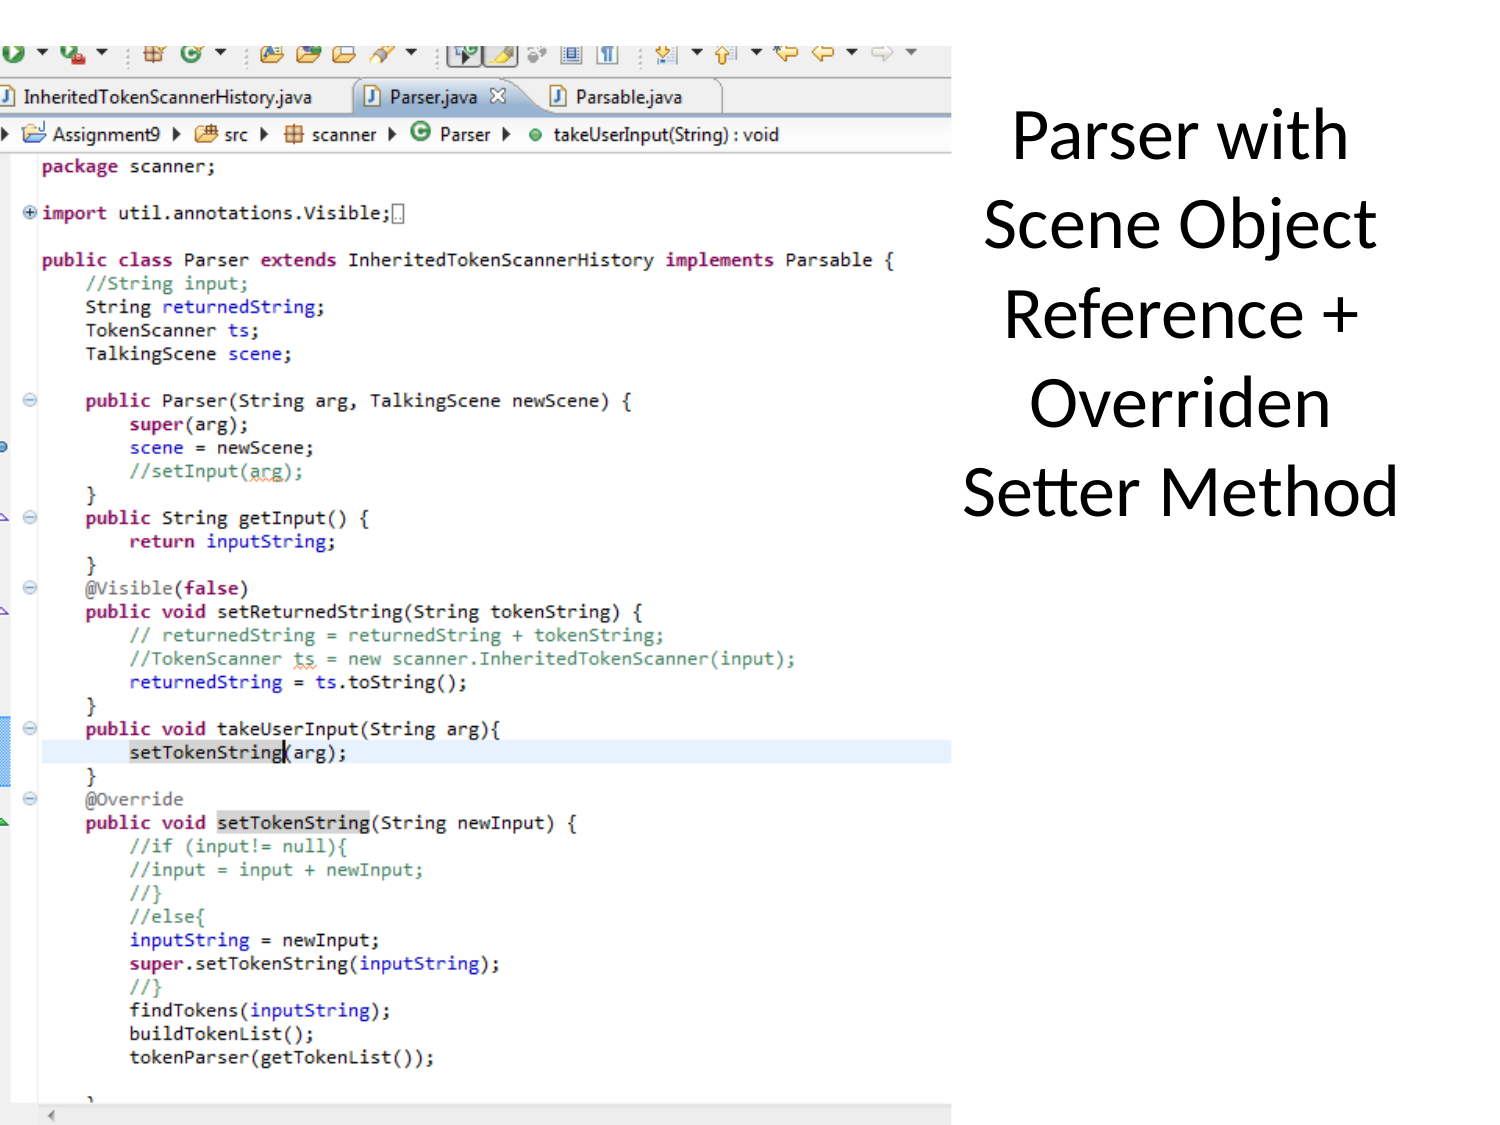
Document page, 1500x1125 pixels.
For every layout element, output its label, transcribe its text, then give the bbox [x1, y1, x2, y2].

title Parser with Scene Object Reference + Overriden Setter Method [948, 45, 1425, 572]
picture [0, 46, 952, 1125]
